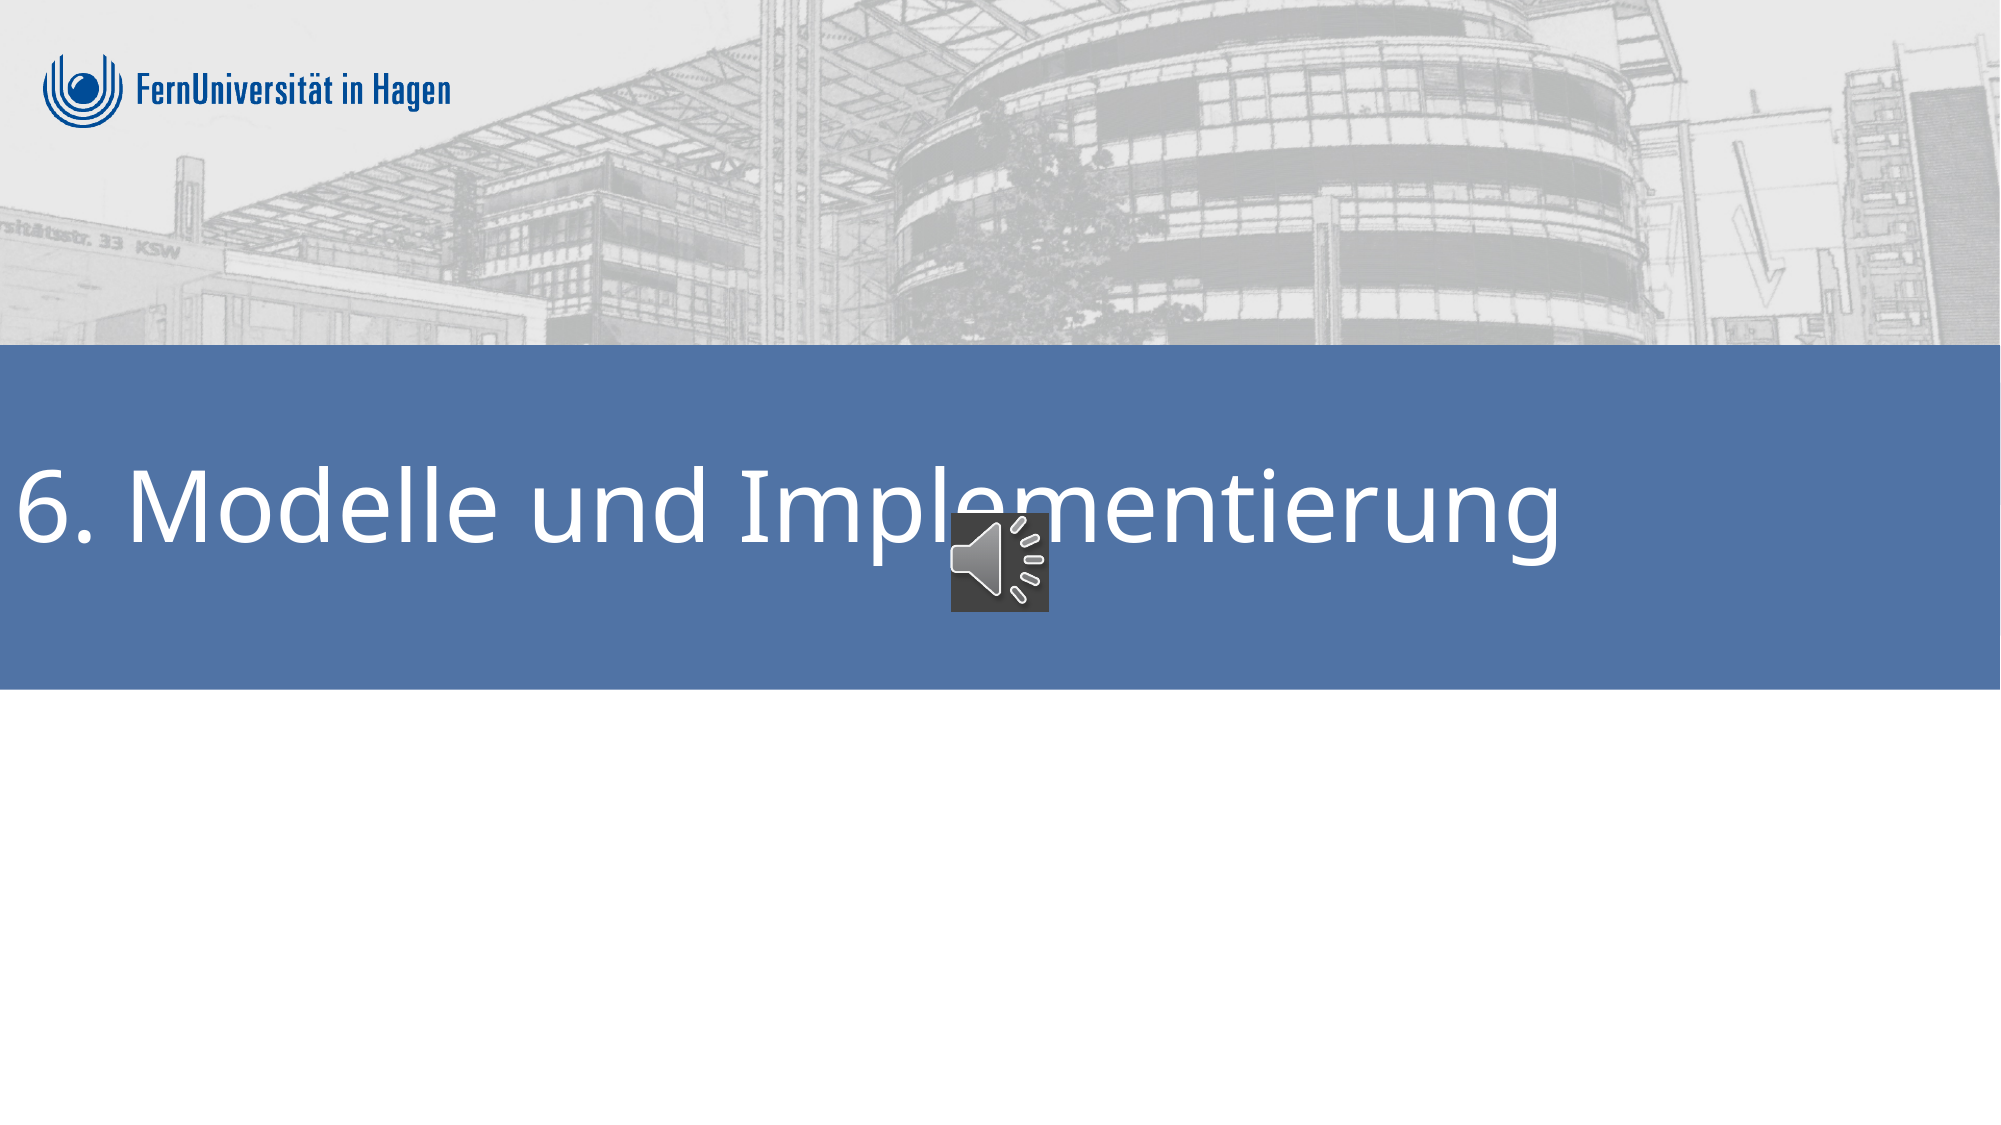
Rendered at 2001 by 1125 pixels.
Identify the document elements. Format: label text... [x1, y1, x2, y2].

picture [949, 512, 1051, 613]
text_box 6. Modelle und Implementierung [0, 345, 2000, 690]
picture [0, 0, 2000, 345]
